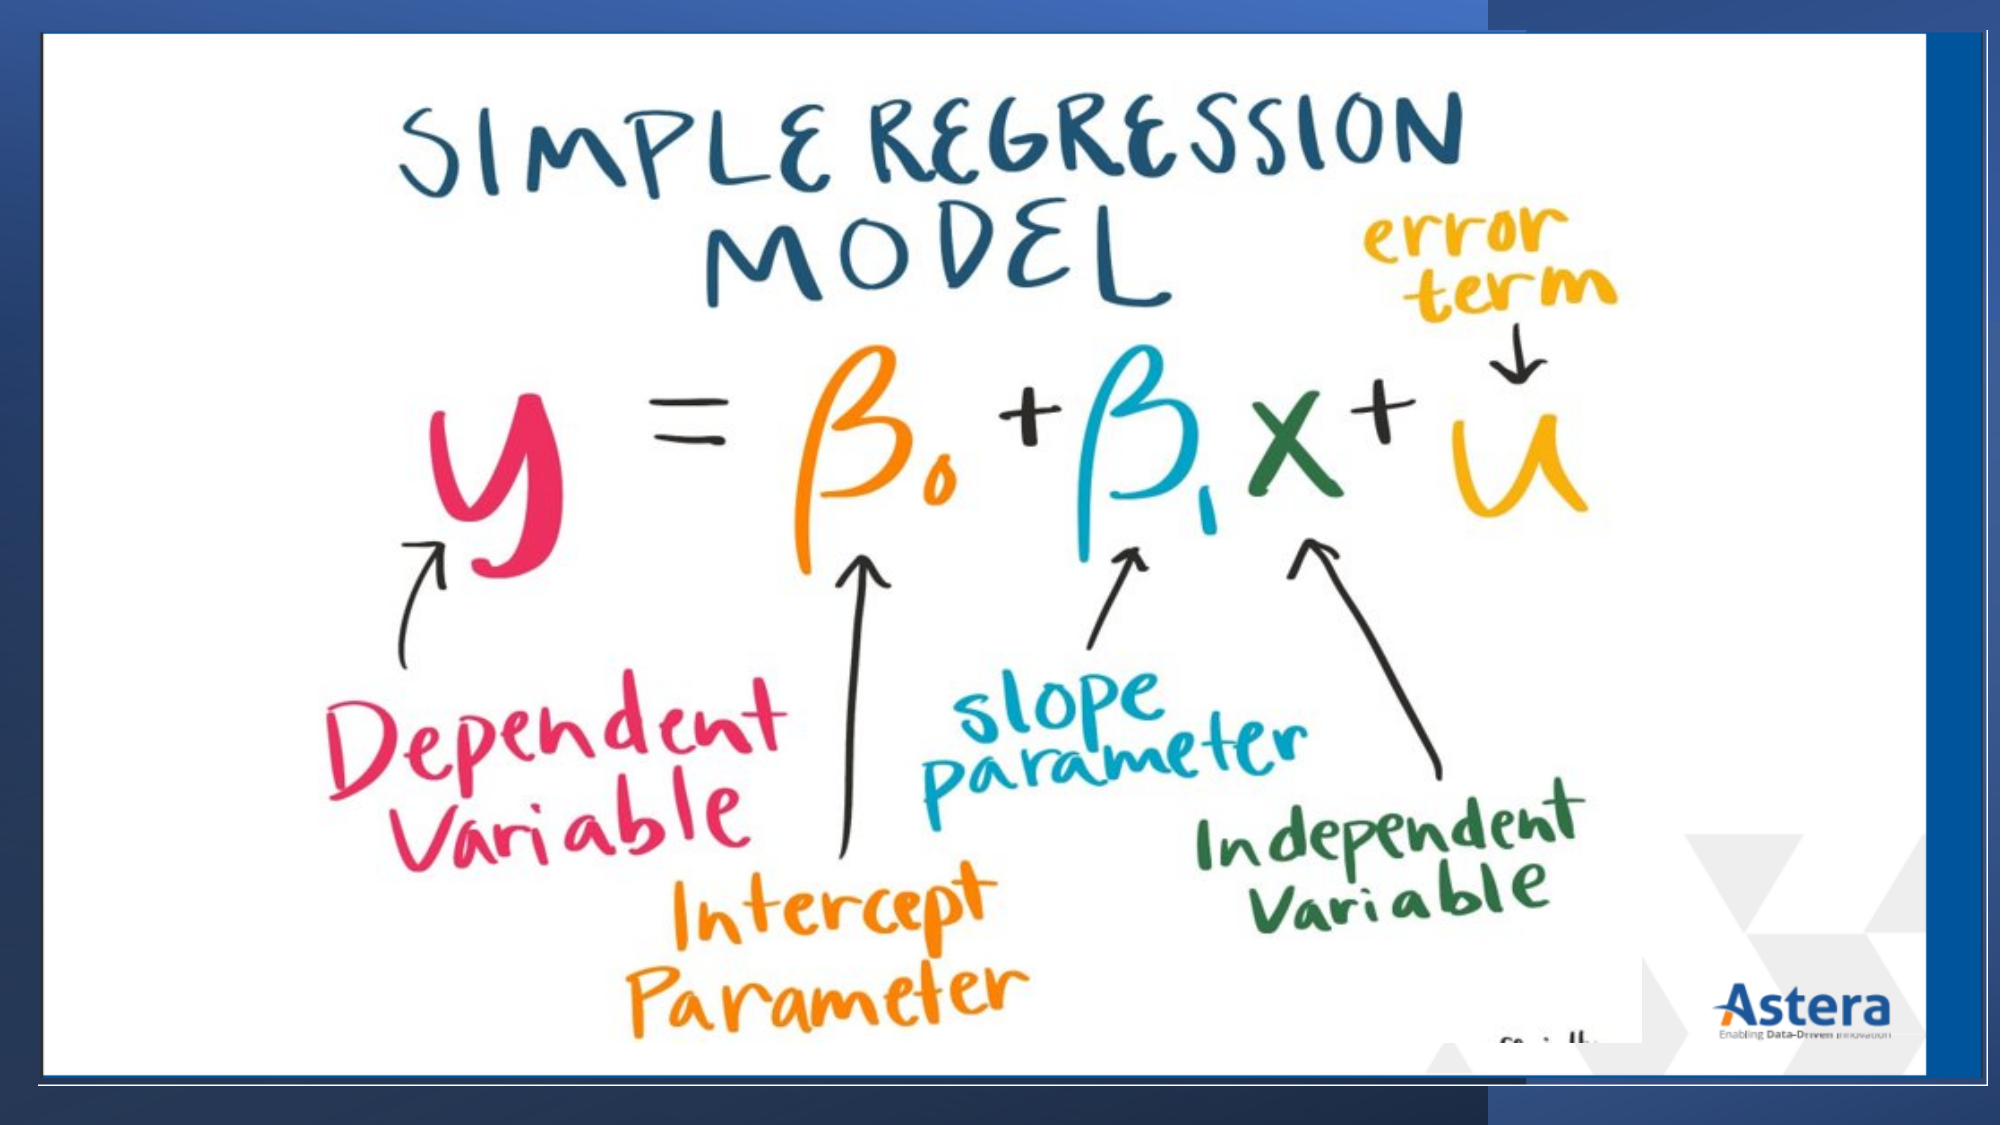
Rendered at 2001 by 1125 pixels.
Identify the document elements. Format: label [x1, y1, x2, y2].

text_box [0, 321, 2000, 1125]
picture [38, 30, 1988, 1086]
text_box [0, 0, 1489, 321]
text_box [1489, 0, 2000, 321]
